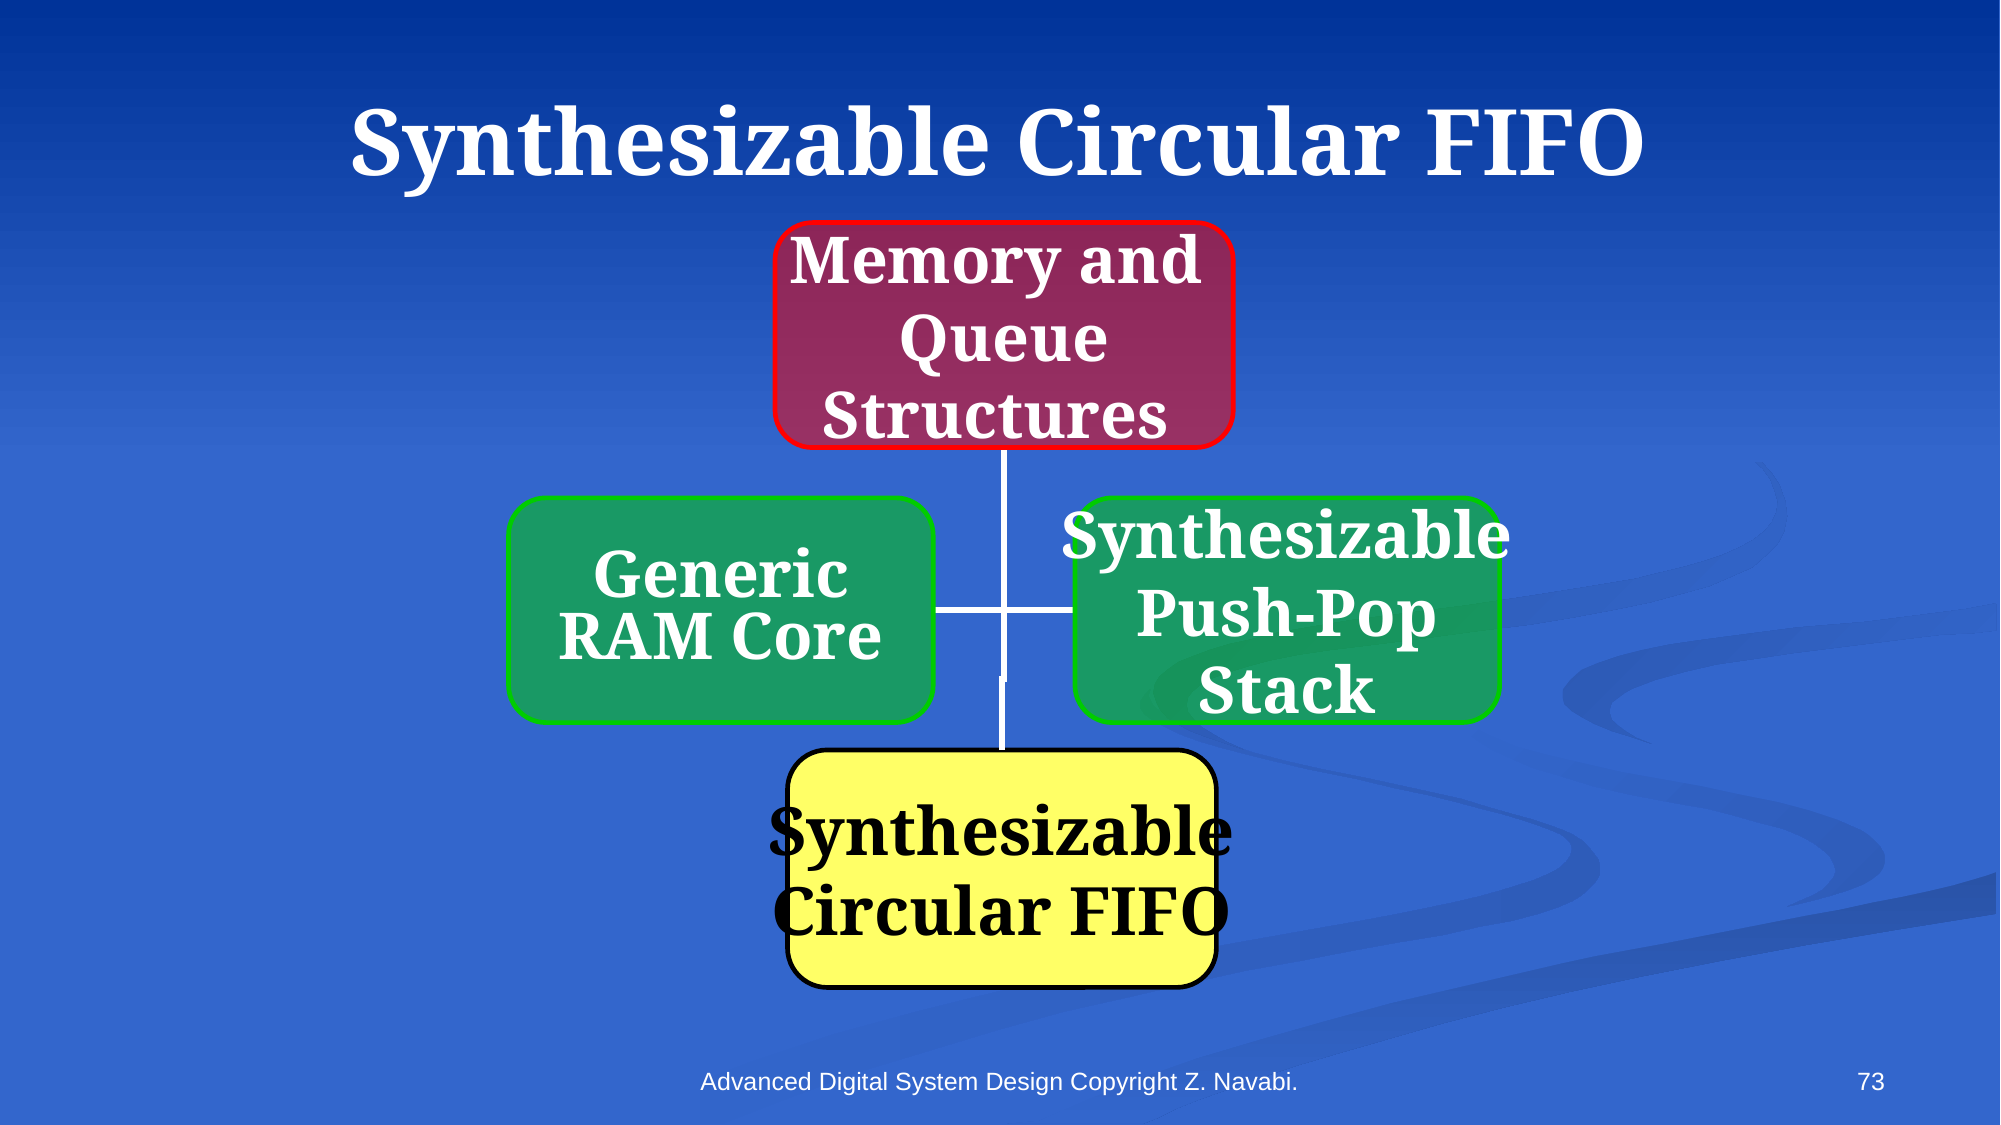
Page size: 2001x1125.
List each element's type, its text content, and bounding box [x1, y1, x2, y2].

slide_number 73 [1433, 1024, 1901, 1104]
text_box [932, 678, 1074, 682]
title Synthesizable Circular FIFO [287, 44, 1713, 233]
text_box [508, 222, 1500, 988]
footer Advanced Digital System Design Copyright Z. Navabi. [683, 1024, 1317, 1104]
